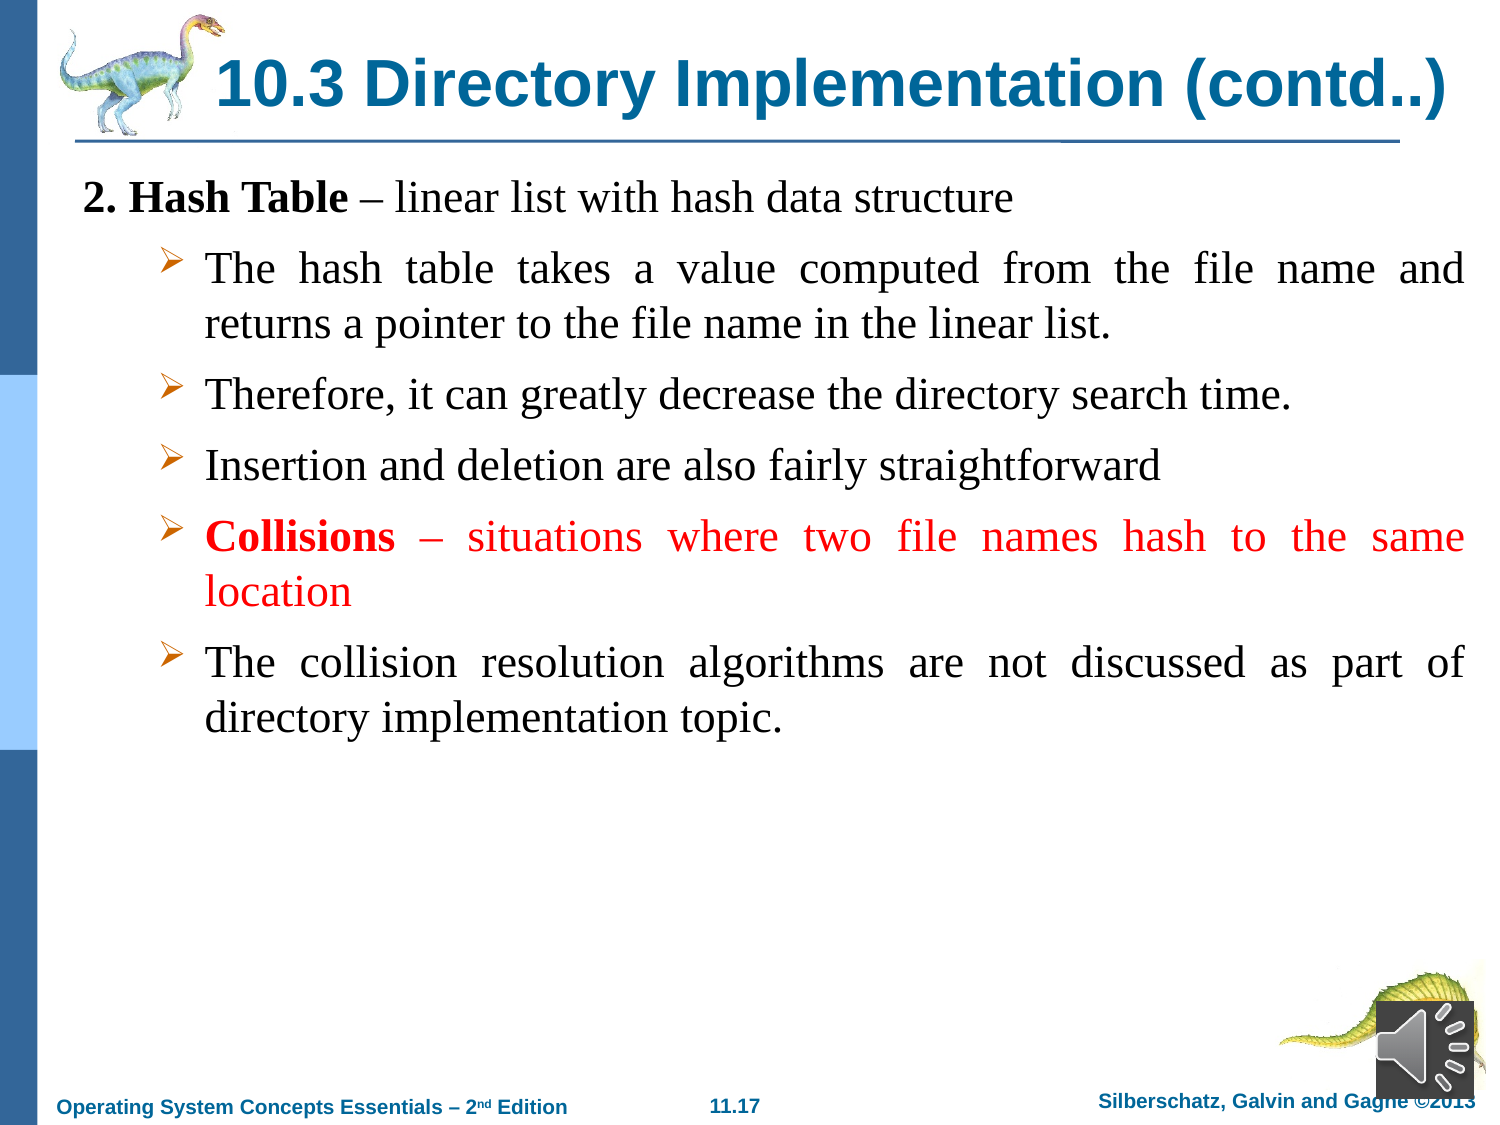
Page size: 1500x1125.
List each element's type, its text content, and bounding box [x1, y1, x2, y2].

title 10.3 Directory Implementation (contd..) [183, 32, 1482, 128]
list 2. Hash Table – linear list with hash data structure The hash table takes a value computed from the file name and returns a pointer to the file name in the linear list. Therefore, it can greatly decrease the directory search time. Insertion and deletion are also fairly straightforward Collisions – situations where two file names hash to the same location The collision resolution algorithms are not discussed as part of directory implementation topic. [67, 158, 1482, 903]
picture [46, 0, 243, 149]
picture [1275, 959, 1486, 1101]
